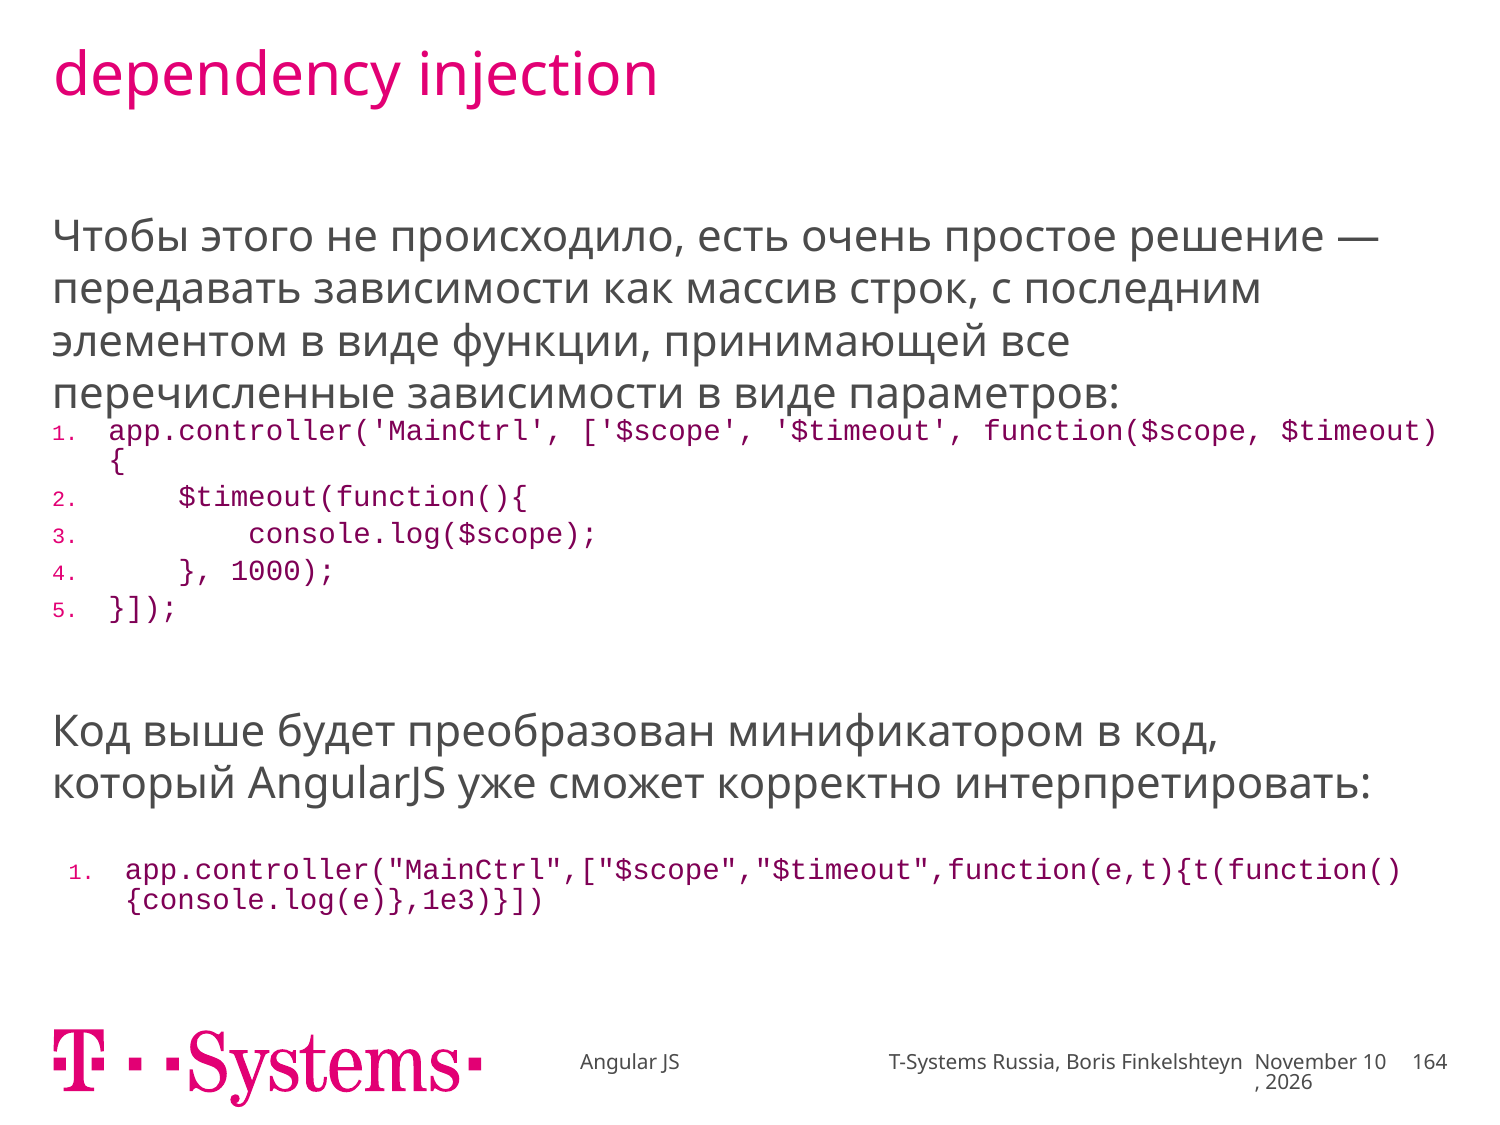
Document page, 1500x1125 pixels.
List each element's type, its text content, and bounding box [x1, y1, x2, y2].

table_header app.controller('MainCtrl', ['$scope', '$timeout', function($scope, $timeout){ $timeout(function(){ console.log($scope); }, 1000); }]); [37, 409, 1462, 710]
footer Angular JS T-Systems Russia, Boris Finkelshteyn [567, 1038, 1244, 1087]
title dependency injection [53, 43, 1447, 132]
text_box Код выше будет преобразован минификатором в код, который AngularJS уже сможет корректно интерпретировать: [37, 695, 1400, 815]
slide_number 164 [1399, 1038, 1448, 1087]
text_box Чтобы этого не происходило, есть очень простое решение — передавать зависимости как массив строк, с последним элементом в виде функции, принимающей все перечисленные зависимости в виде параметров: [37, 199, 1400, 409]
table_header app.controller("MainCtrl",["$scope","$timeout",function(e,t){t(function(){console.log(e)},1e3)}]) [54, 849, 1479, 981]
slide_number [1254, 1038, 1389, 1087]
